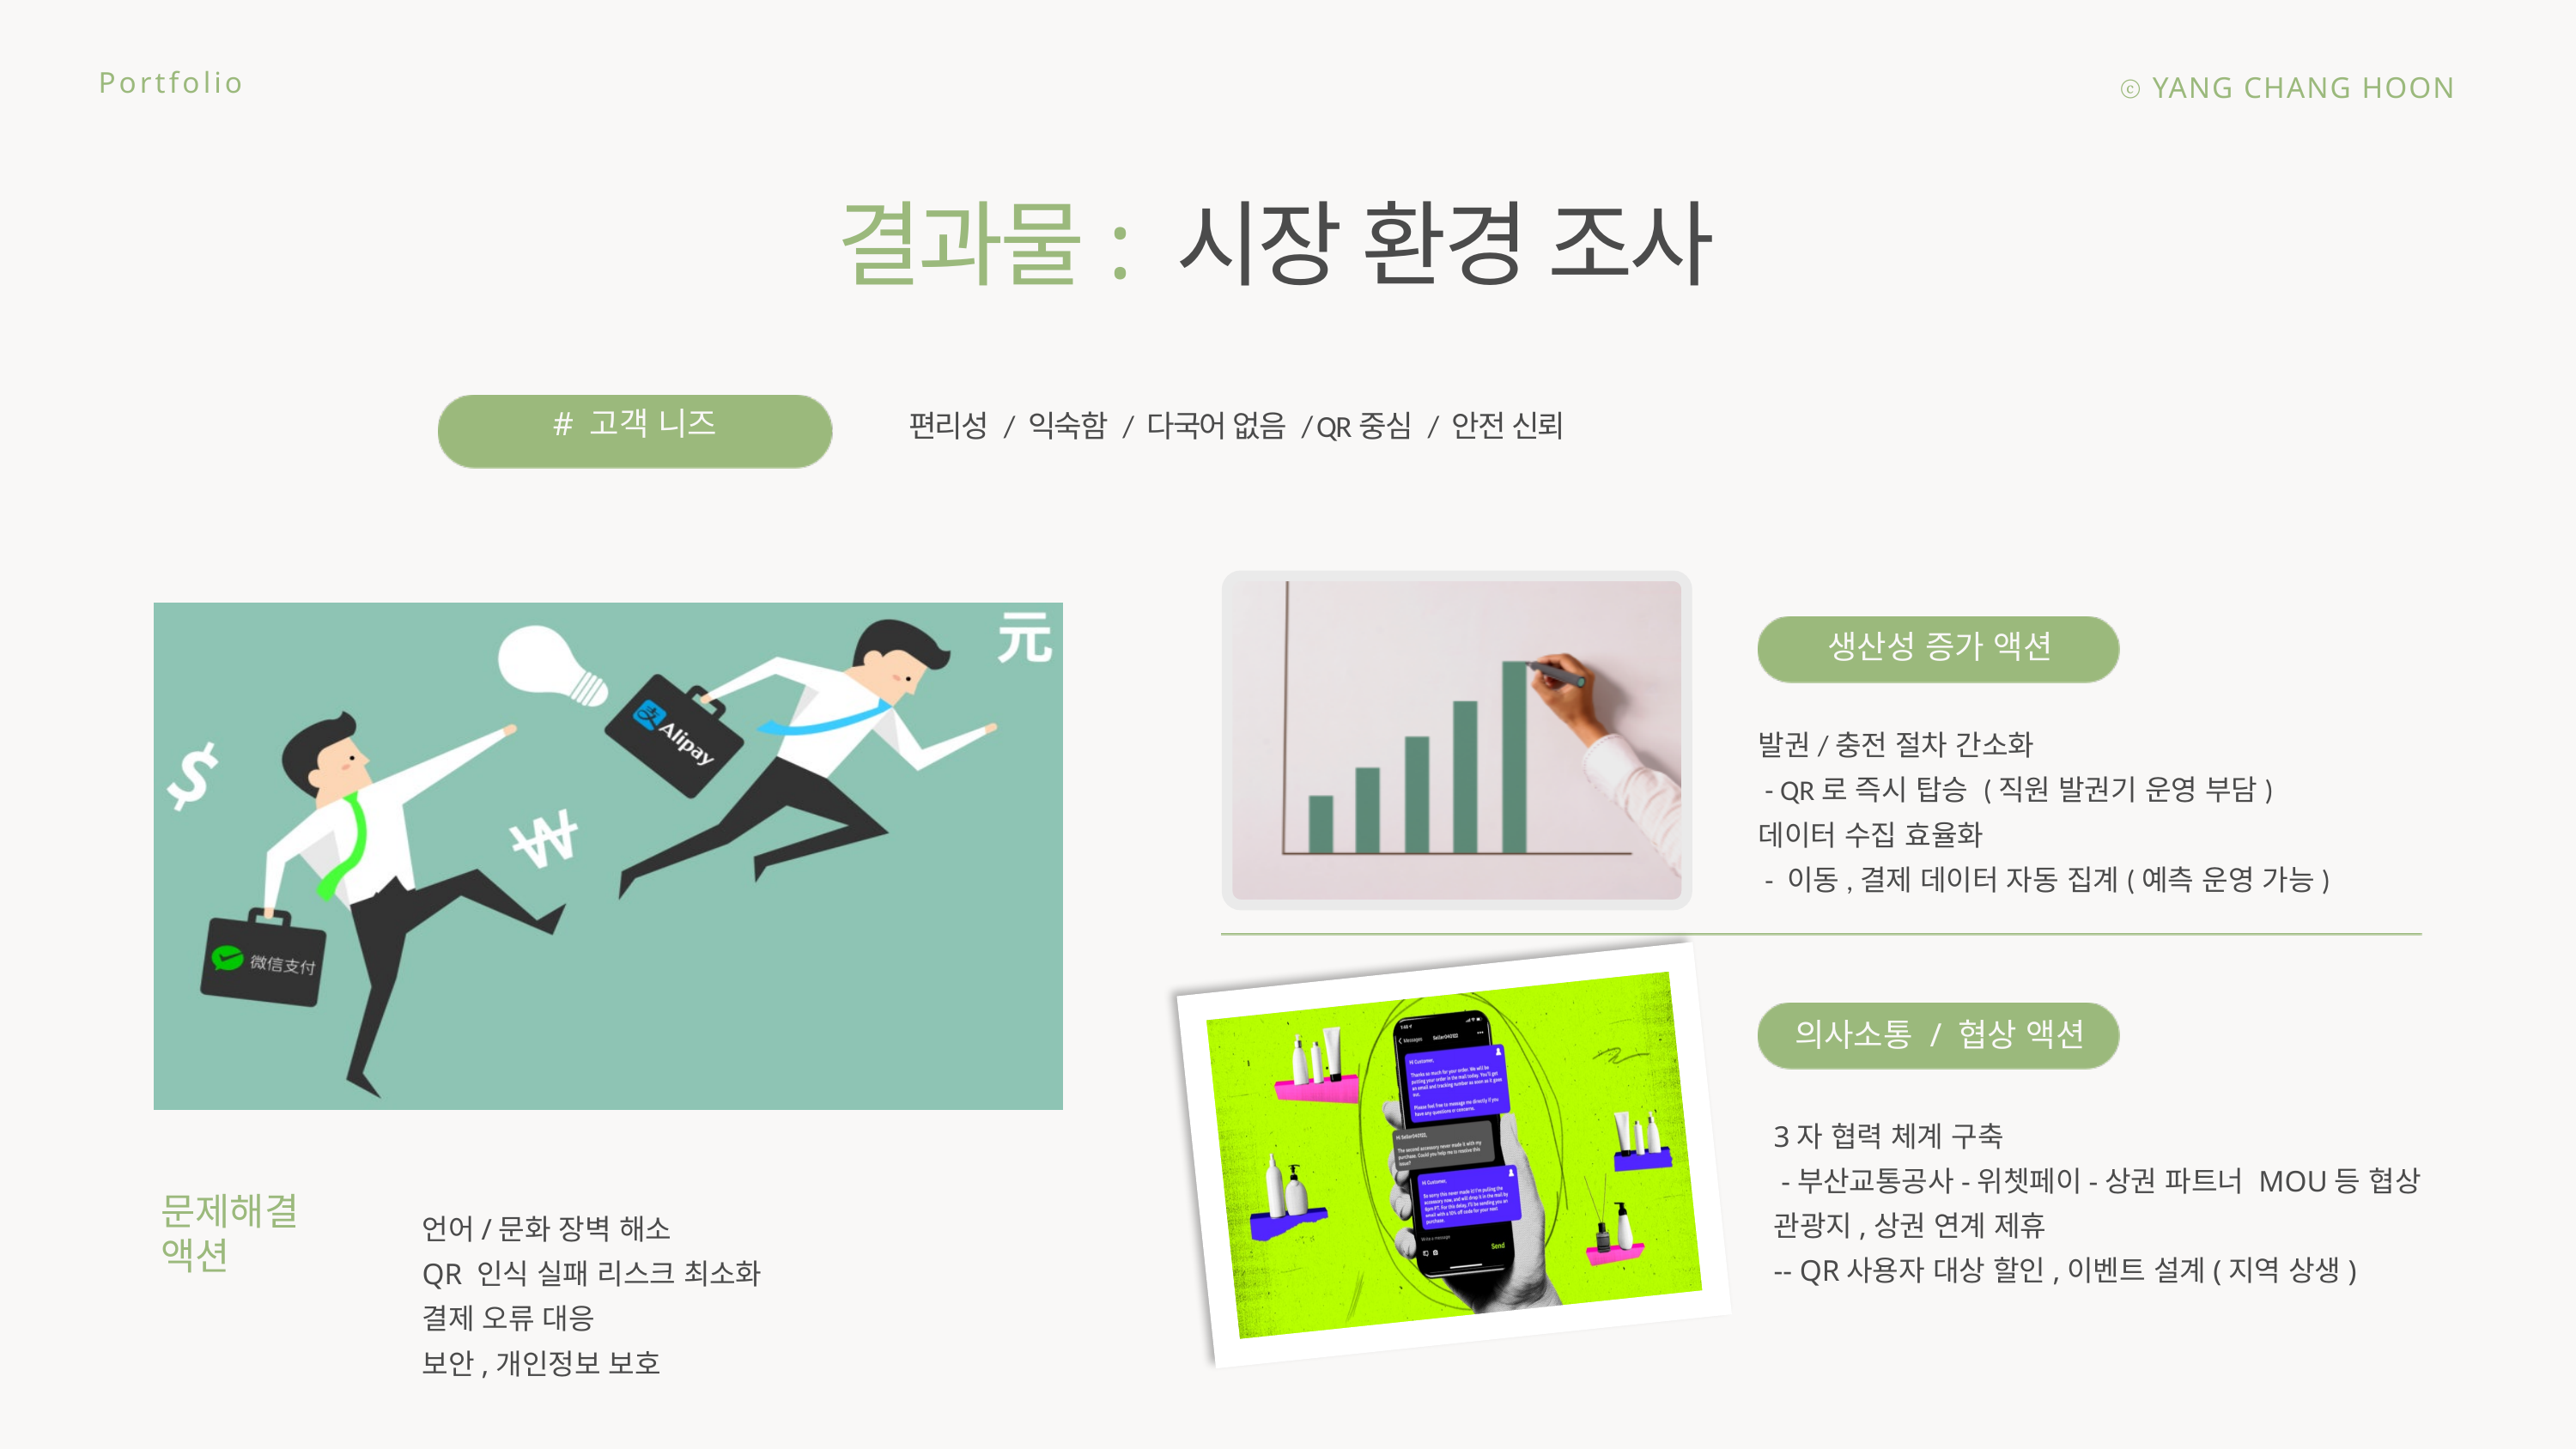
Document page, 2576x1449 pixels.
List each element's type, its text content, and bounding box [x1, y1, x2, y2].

text_box 편리성 / 익숙함 / 다국어 없음 / QR중심 / 안전 신뢰 [908, 357, 2191, 478]
text_box Portfolio [98, 60, 326, 102]
picture [1207, 972, 1702, 1338]
picture [1758, 616, 2120, 684]
picture [438, 395, 834, 469]
picture [1226, 575, 1687, 906]
text_box ⓒ YANG CHANG HOON [2119, 60, 2483, 113]
text_box 결과물: 시장 환경 조사 [246, 180, 2328, 312]
text_box 언어/문화 장벽 해소 QR 인식 실패 리스크 최소화 결제 오류 대응 보안,개인정보 보호 [422, 1202, 1073, 1379]
text_box 문제해결 액션 [161, 1210, 376, 1258]
picture [1758, 1003, 2120, 1070]
text_box 발권/충전 절차 간소화 - QR로 즉시 탑승 (직원 발권기 운영 부담) 데이터 수집 효율화 - 이동,결제 데이터 자동 집계(예측 운영 가능) [1758, 724, 2372, 889]
text_box 3자 협력 체계 구축 -부산교통공사-위쳇페이-상권 파트너 MOU등 협상 관광지,상권 연계 제휴 -- QR사용자 대상 할인,이벤트 설계(지역 상생) [1773, 1112, 2431, 1282]
picture [153, 602, 1063, 1110]
